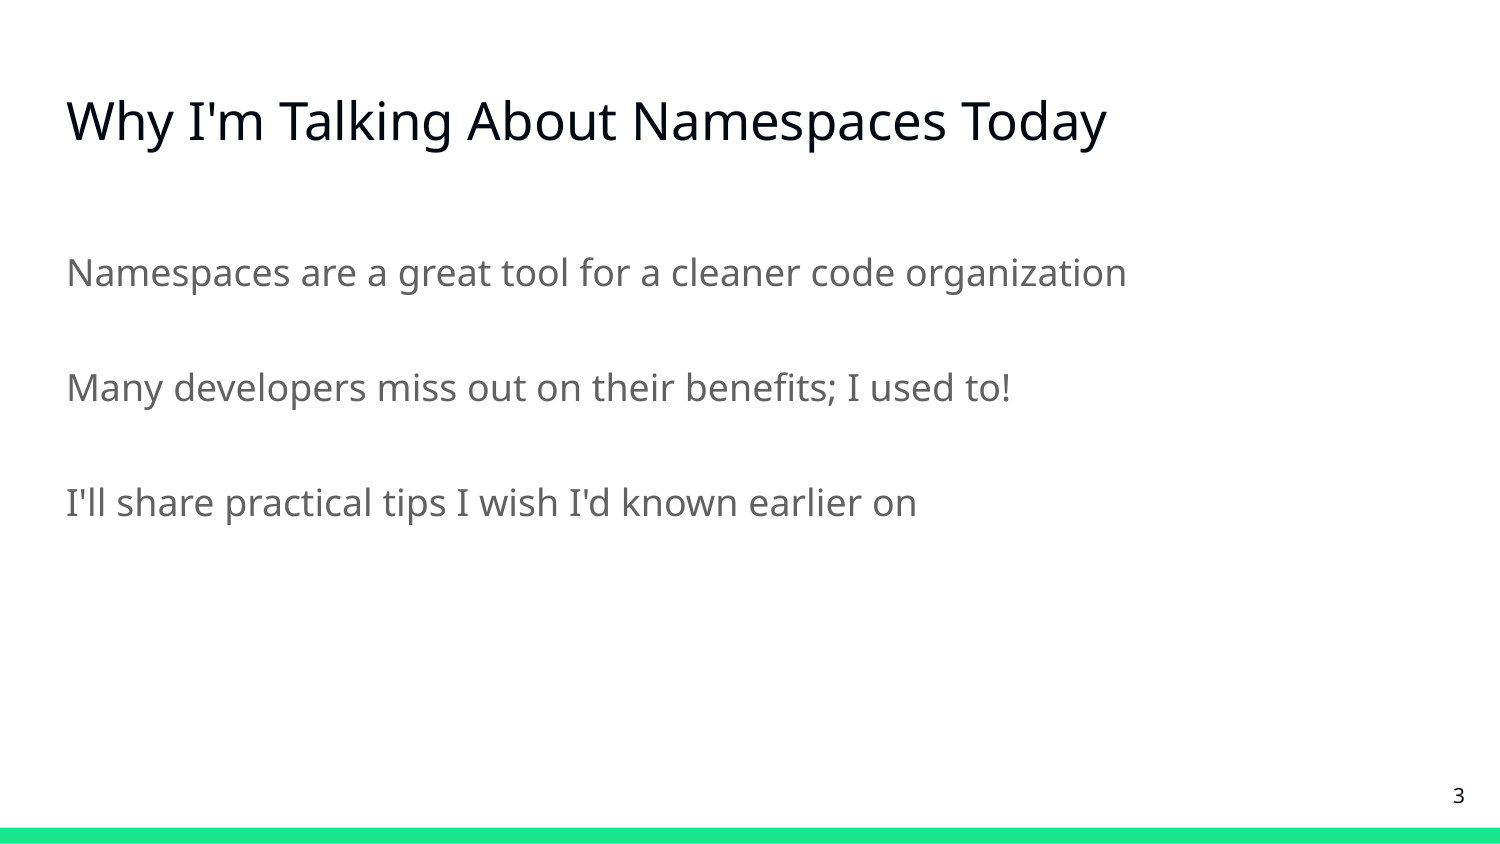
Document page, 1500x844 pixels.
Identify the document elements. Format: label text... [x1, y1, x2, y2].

list Namespaces are a great tool for a cleaner code organization Many developers miss out on their benefits; I used to! I'll share practical tips I wish I'd known earlier on [51, 189, 1449, 750]
slide_number ‹#› [1389, 764, 1480, 830]
title Why I'm Talking About Namespaces Today [51, 72, 1449, 167]
